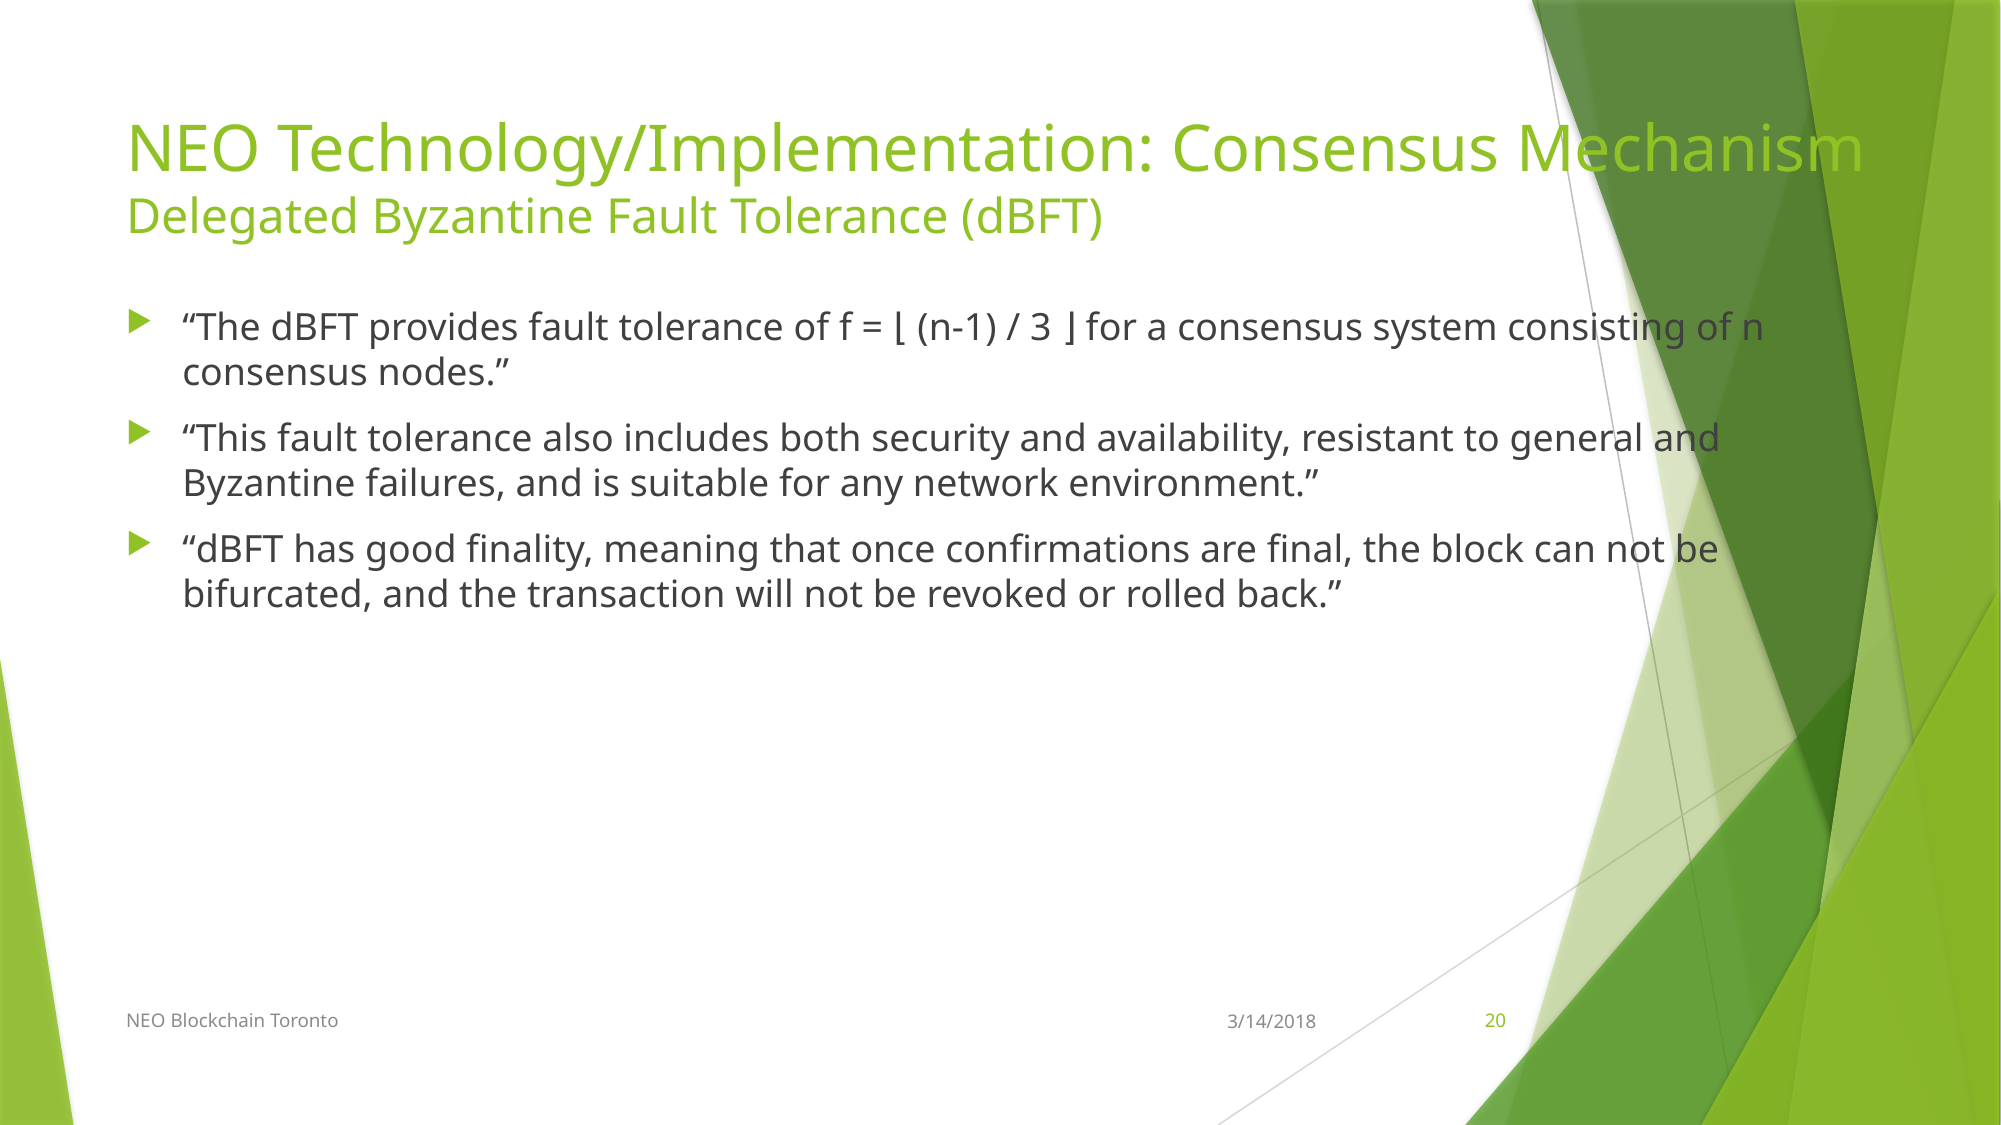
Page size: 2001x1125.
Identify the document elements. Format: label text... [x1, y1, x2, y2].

footer NEO Blockchain Toronto [111, 991, 1145, 1051]
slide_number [1181, 991, 1332, 1051]
title NEO Technology/Implementation: Consensus Mechanism Delegated Byzantine Fault Tolerance (dBFT) [111, 99, 1919, 268]
list “The dBFT provides fault tolerance of f = ⌊ (n-1) / 3 ⌋ for a consensus system consisting of n consensus nodes.” “This fault tolerance also includes both security and availability, resistant to general and Byzantine failures, and is suitable for any network environment.” “dBFT has good finality, meaning that once confirmations are final, the block can not be bifurcated, and the transaction will not be revoked or rolled back.” [111, 295, 1802, 991]
slide_number 20 [1409, 991, 1522, 1051]
